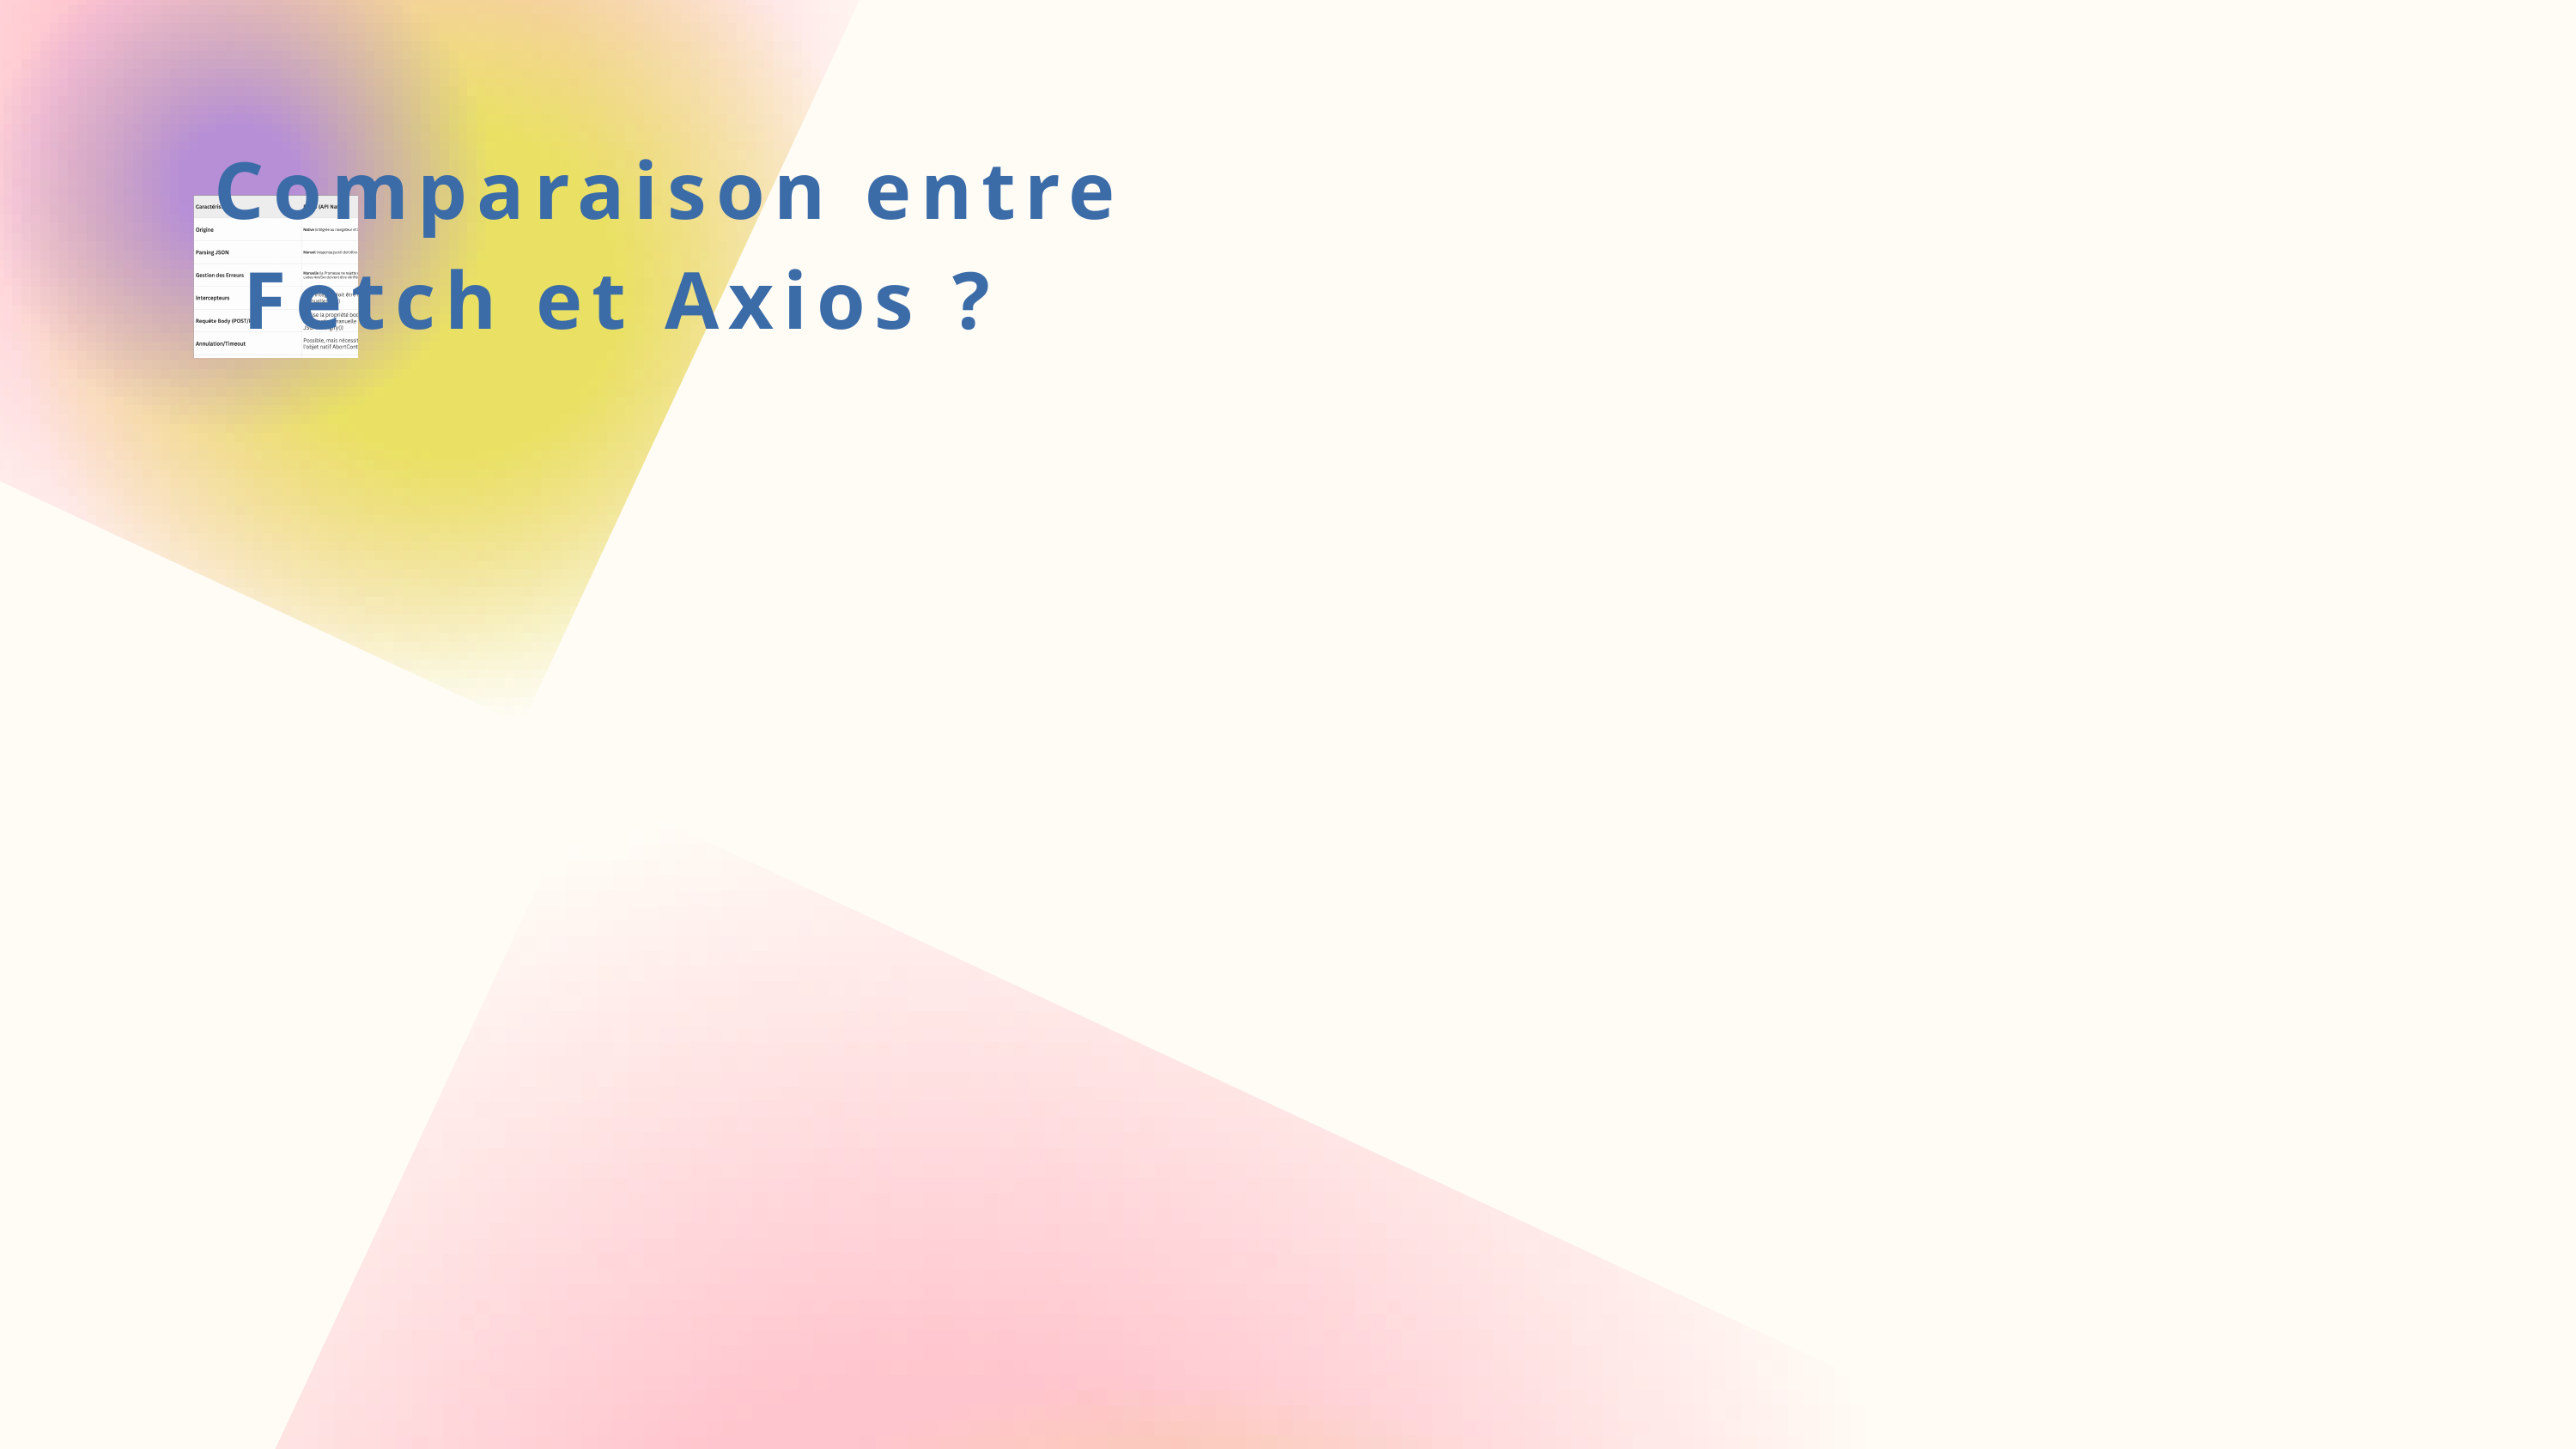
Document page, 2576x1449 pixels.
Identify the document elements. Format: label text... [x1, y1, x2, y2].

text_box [309, 506, 1108, 1216]
picture [179, 179, 214, 358]
text_box [0, 0, 860, 623]
text_box Comparaison entre Fetch et Axios ? [214, 124, 2362, 539]
text_box [275, 1029, 1942, 1449]
